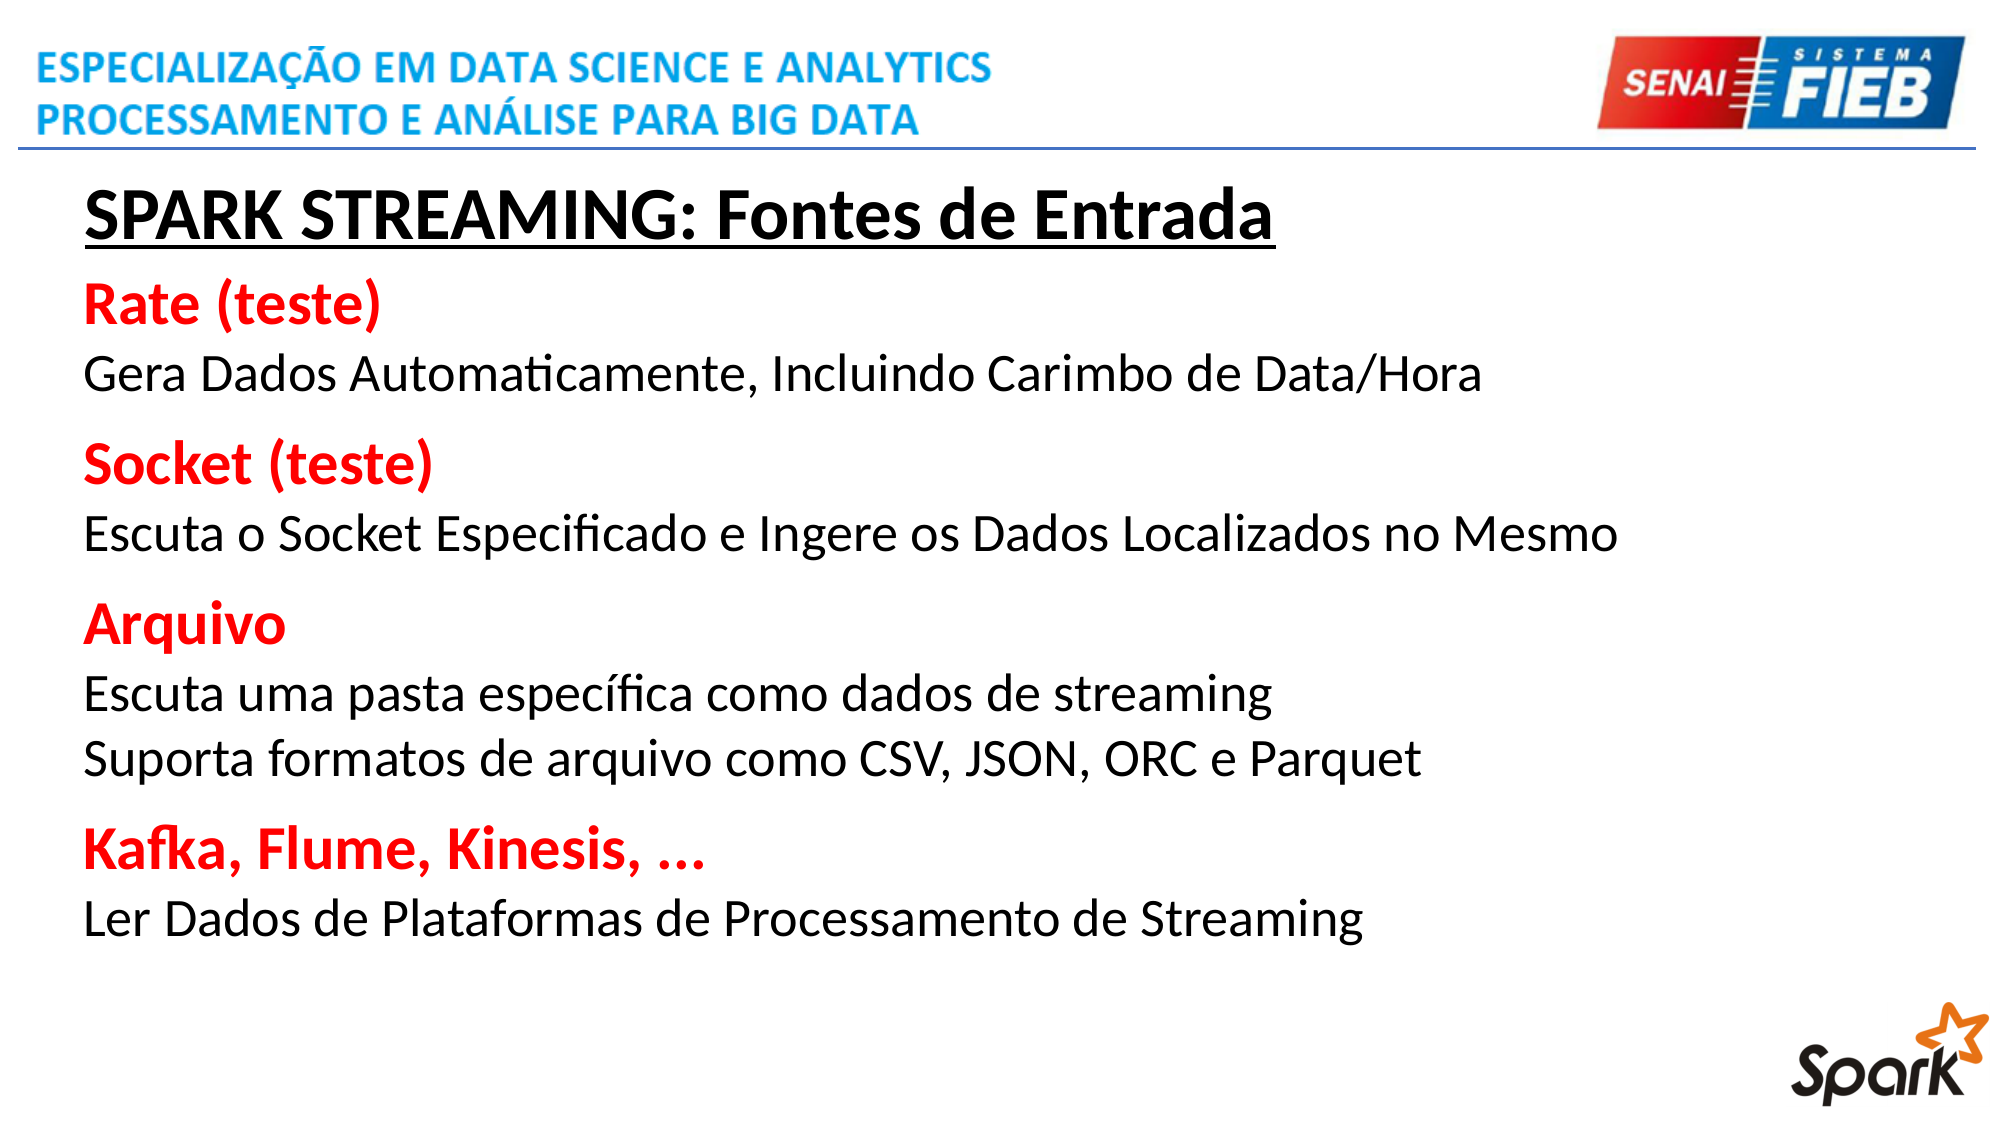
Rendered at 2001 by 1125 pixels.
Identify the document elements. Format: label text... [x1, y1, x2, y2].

picture [1587, 13, 1976, 145]
picture [32, 46, 995, 89]
text_box Rate (teste) Gera Dados Automaticamente, Incluindo Carimbo de Data/Hora Socket (teste) Escuta o Socket Especificado e Ingere os Dados Localizados no Mesmo Arquivo Escuta uma pasta específica como dados de streaming Suporta formatos de arquivo como CSV, JSON, ORC e Parquet Kafka, Flume, Kinesis, ... Ler Dados de Plataformas de Processamento de Streaming [68, 255, 2000, 1020]
picture [1786, 1002, 1990, 1107]
text_box SPARK STREAMING: Fontes de Entrada [70, 157, 1819, 255]
picture [32, 95, 922, 143]
